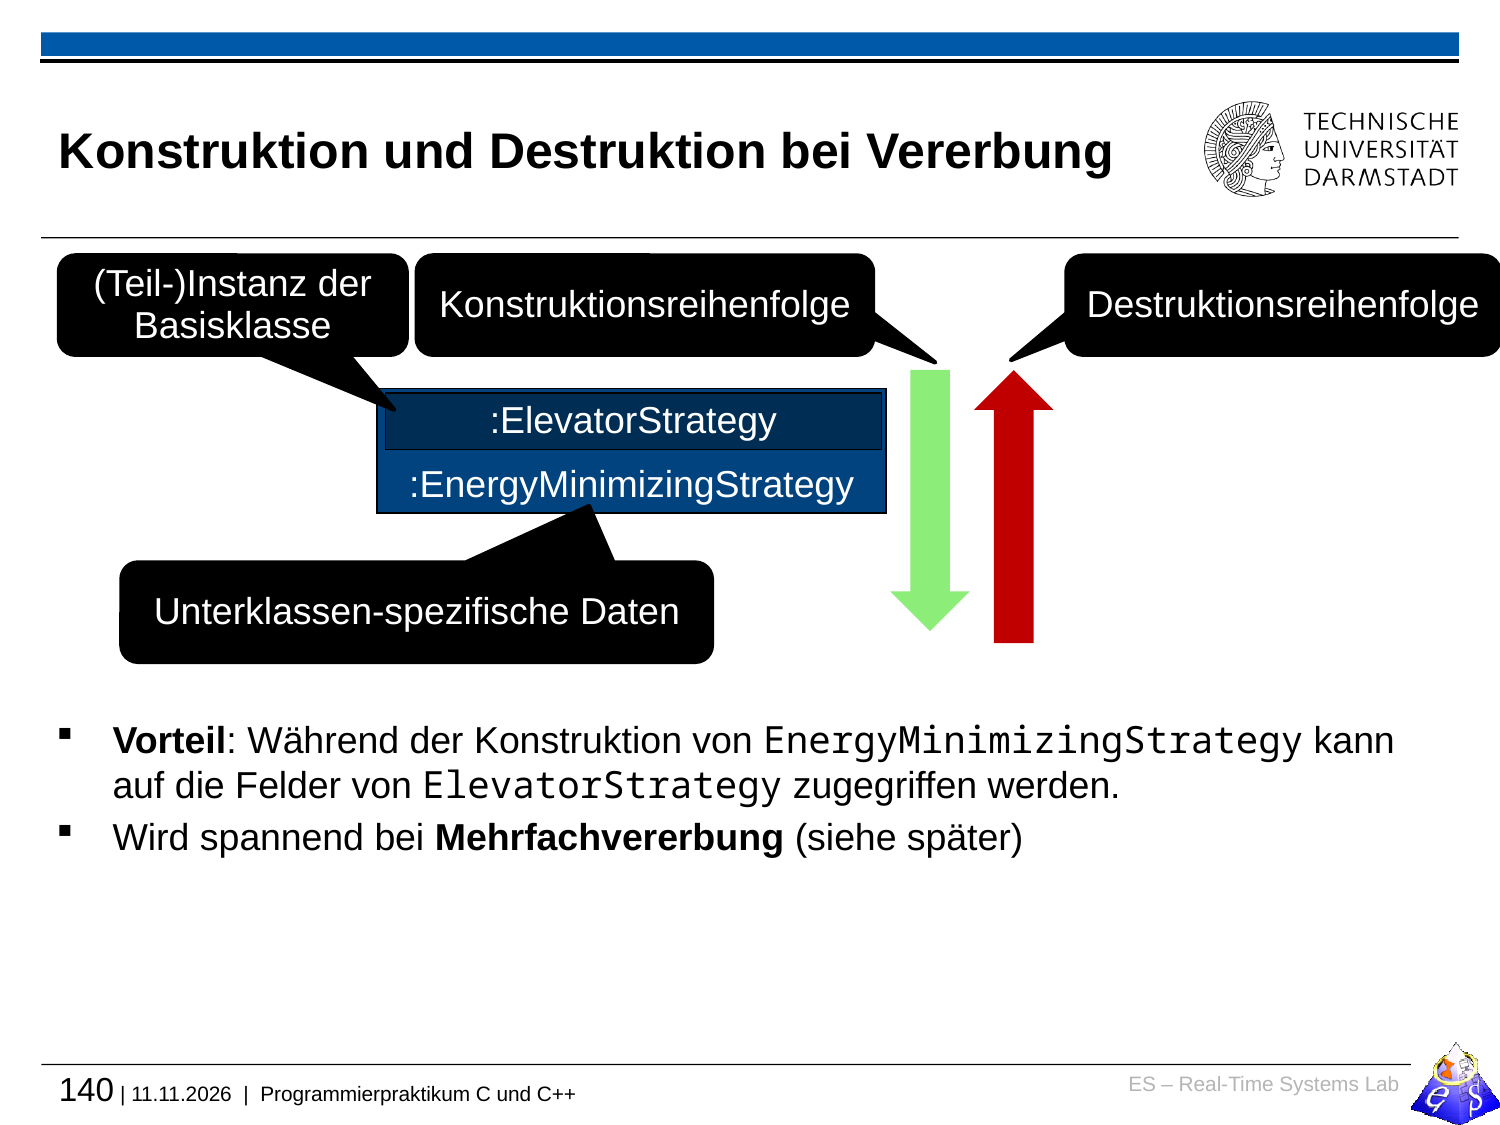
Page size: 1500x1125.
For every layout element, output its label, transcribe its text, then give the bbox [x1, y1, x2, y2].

list Vorteil: Während der Konstruktion von EnergyMinimizingStrategy kann auf die Felder von ElevatorStrategy zugegriffen werden. Wird spannend bei Mehrfachvererbung (siehe später) [41, 708, 1459, 917]
text_box Konstruktionsreihenfolge [414, 253, 938, 365]
text_box (Teil-)Instanz der Basisklasse [56, 253, 409, 412]
text_box :ElevatorStrategy [385, 392, 882, 450]
text_box [890, 369, 970, 632]
title Konstruktion und Destruktion bei Vererbung [58, 80, 1187, 218]
text_box Unterklassen-spezifische Daten [119, 504, 715, 665]
text_box :EnergyMinimizingStrategy [377, 388, 887, 513]
picture [1187, 84, 1483, 214]
picture [1411, 1041, 1500, 1125]
text_box [973, 370, 1054, 644]
text_box Destruktionsreihenfolge [1009, 253, 1500, 363]
